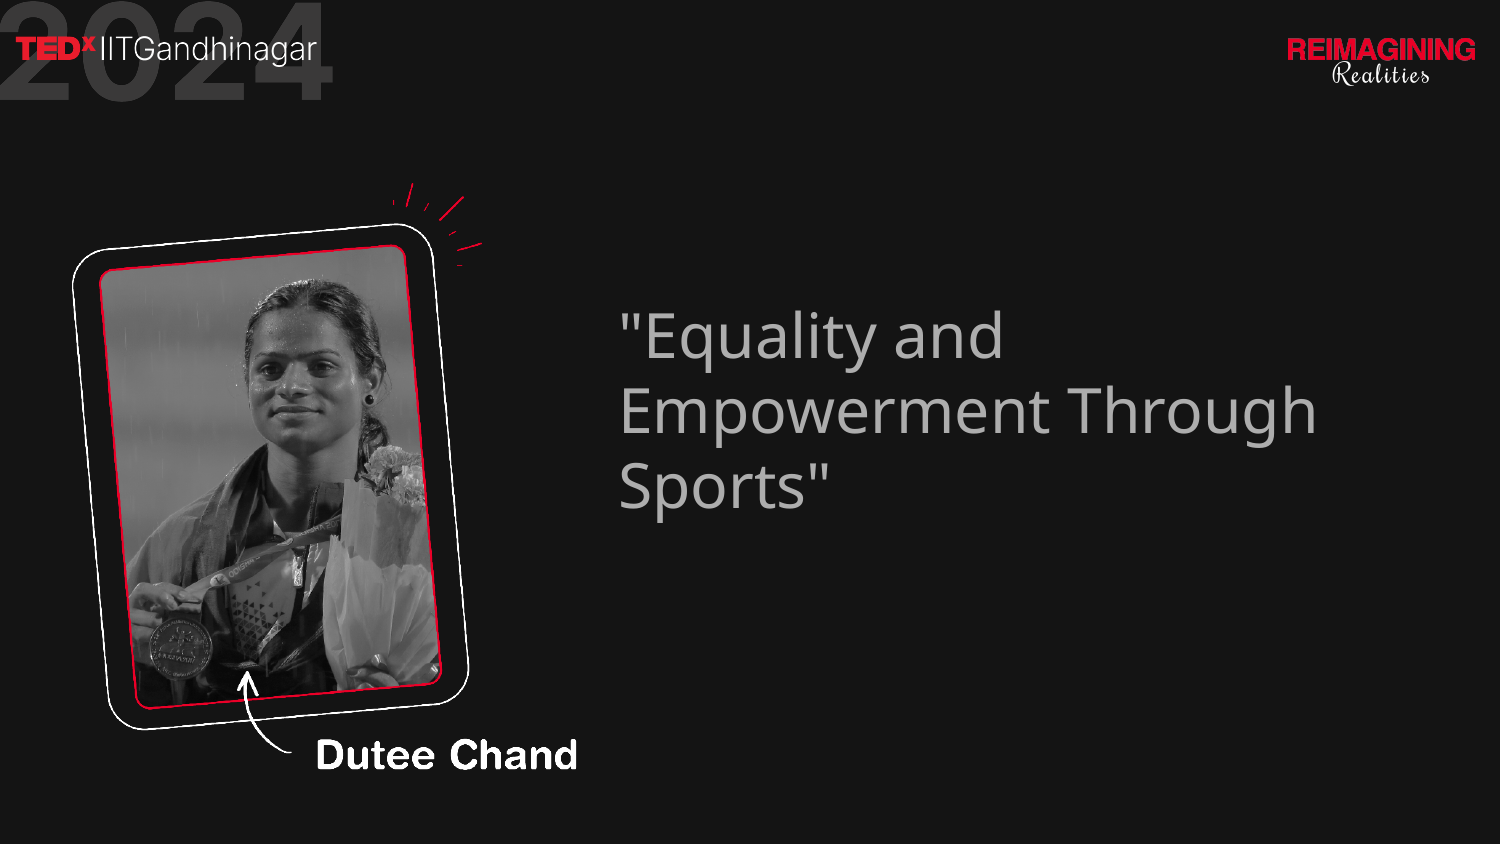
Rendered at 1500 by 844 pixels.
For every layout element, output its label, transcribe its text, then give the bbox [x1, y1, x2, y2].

picture [24, 109, 1285, 819]
picture [1288, 37, 1475, 86]
picture [0, 1, 333, 102]
text_box "Equality and Empowerment Through Sports" [1288, 135, 1413, 681]
